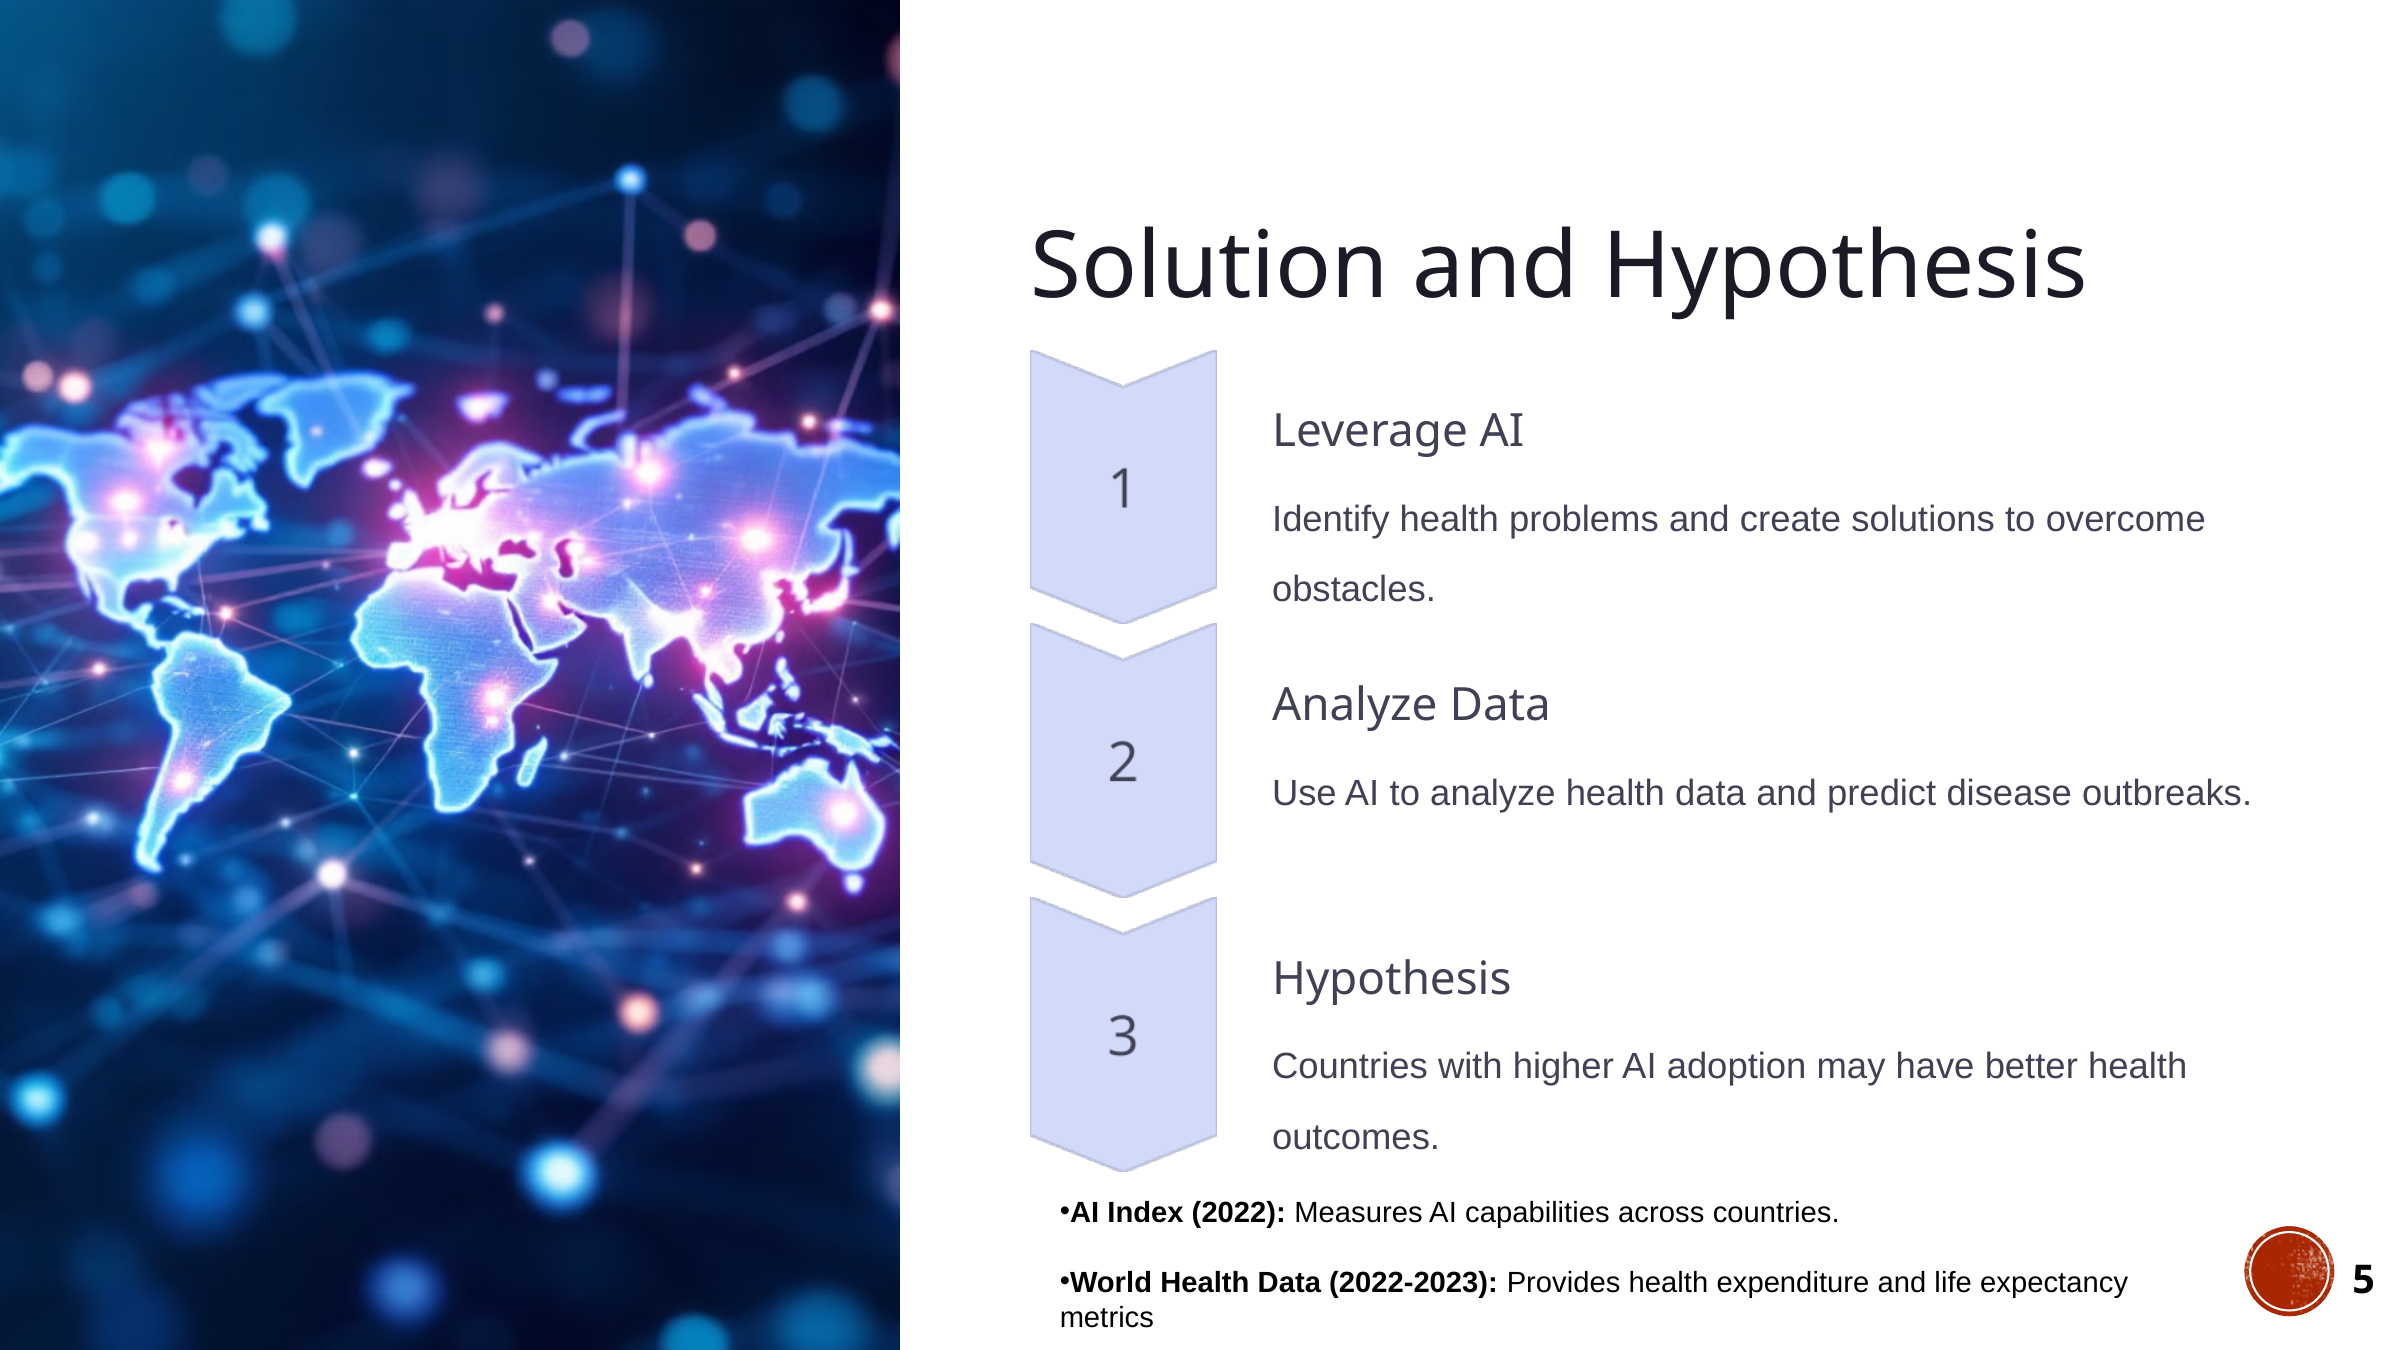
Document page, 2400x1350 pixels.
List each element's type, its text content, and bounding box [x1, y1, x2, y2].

text_box Identify health problems and create solutions to overcome obstacles. [1272, 467, 2270, 587]
text_box Use AI to analyze health data and predict disease outbreaks. [1272, 741, 2270, 861]
text_box AI Index (2022): Measures AI capabilities across countries. World Health Data (2022-2023): Provides health expenditure and life expectancy metrics [1044, 1185, 2245, 1307]
picture [1029, 349, 1217, 1173]
text_box Countries with higher AI adoption may have better health outcomes. [1272, 1015, 2270, 1135]
text_box Analyze Data [1271, 661, 1738, 720]
text_box Leverage AI [1271, 387, 1738, 446]
picture [0, 0, 901, 1350]
slide_number ‹#› [2245, 1246, 2390, 1350]
text_box Hypothesis [1271, 935, 1738, 994]
text_box Solution and Hypothesis [1030, 178, 2097, 295]
picture [2252, 1226, 2327, 1246]
picture [2262, 1234, 2317, 1246]
